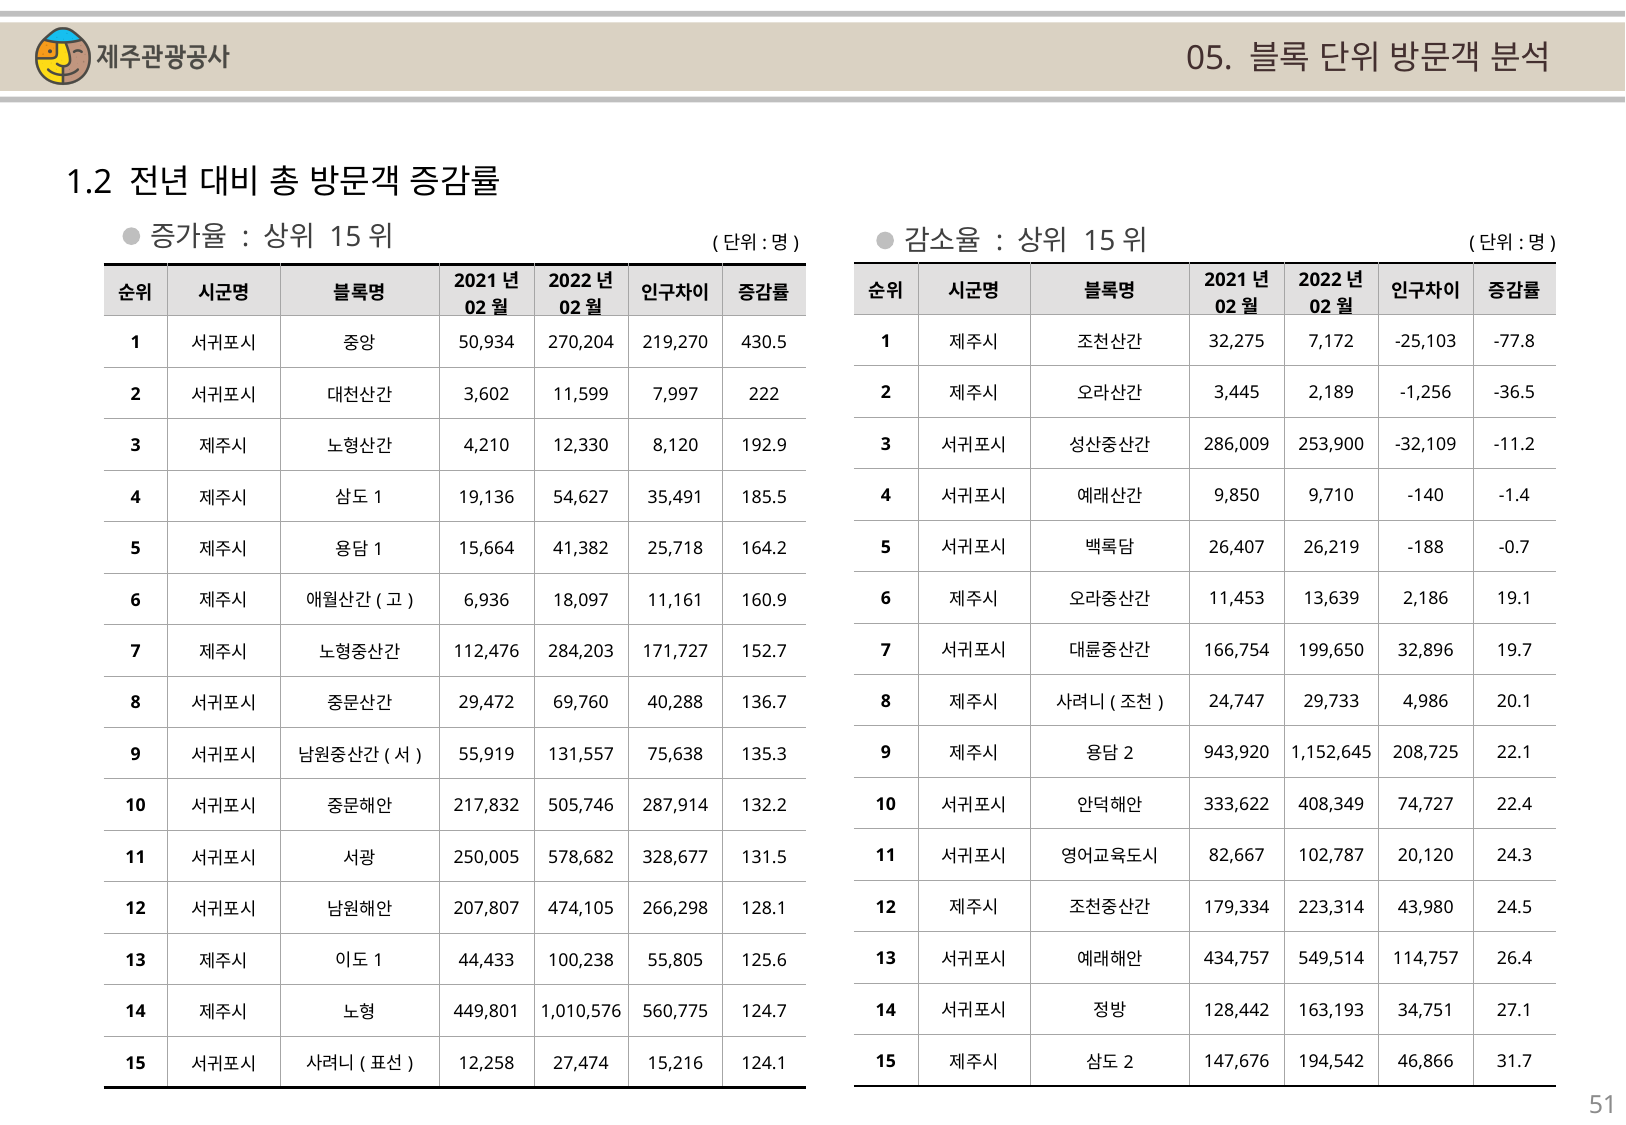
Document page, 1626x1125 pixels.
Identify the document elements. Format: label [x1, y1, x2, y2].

table_cell [440, 831, 534, 881]
table_cell [723, 1037, 806, 1086]
table_cell [854, 984, 918, 1034]
table_cell [854, 521, 918, 571]
table_cell [1031, 366, 1189, 417]
table_cell [629, 419, 722, 470]
table_cell [1379, 315, 1473, 365]
table_cell [440, 316, 534, 367]
table_cell [104, 522, 167, 573]
table_cell [723, 934, 806, 984]
table_cell [104, 831, 167, 881]
table_cell [854, 418, 918, 468]
table_cell [1285, 778, 1378, 828]
table_header [854, 264, 918, 314]
table_cell [629, 934, 722, 984]
table_cell [629, 471, 722, 521]
table_cell [919, 315, 1030, 365]
table_cell [440, 1037, 534, 1086]
table_cell [723, 471, 806, 521]
table_cell [104, 368, 167, 418]
table_cell [1190, 521, 1284, 571]
table_cell [1190, 778, 1284, 828]
table_cell [440, 728, 534, 778]
table_cell [1379, 521, 1473, 571]
picture [31, 26, 232, 87]
table_cell [1285, 624, 1378, 674]
table_cell [104, 985, 167, 1036]
table_cell [104, 316, 167, 367]
table_cell [854, 778, 918, 828]
table_cell [104, 728, 167, 778]
table_cell [1031, 418, 1189, 468]
table_cell [535, 934, 628, 984]
table_cell [919, 881, 1030, 931]
table_cell [1474, 315, 1556, 365]
table_cell [281, 522, 439, 573]
table_cell [1474, 778, 1556, 828]
table_cell [919, 778, 1030, 828]
table_cell [1474, 675, 1556, 725]
table_cell [1474, 829, 1556, 880]
table_header [281, 266, 439, 315]
table_cell [1379, 984, 1473, 1034]
table_cell [854, 675, 918, 725]
table_cell [723, 882, 806, 933]
table_cell [535, 574, 628, 624]
table_cell [919, 829, 1030, 880]
table_cell [723, 985, 806, 1036]
table_cell [440, 419, 534, 470]
table_cell [440, 625, 534, 676]
table_cell [440, 368, 534, 418]
table_cell [854, 881, 918, 931]
table_cell [723, 316, 806, 367]
table_cell [1474, 726, 1556, 777]
table_cell [919, 521, 1030, 571]
table_cell [281, 728, 439, 778]
slide_number [1251, 1063, 1618, 1123]
table_cell [1031, 521, 1189, 571]
table_cell [168, 1037, 280, 1086]
table_cell [854, 315, 918, 365]
table_cell [629, 316, 722, 367]
table_cell [1379, 829, 1473, 880]
table_cell [1031, 572, 1189, 623]
table_cell [1031, 778, 1189, 828]
table_cell [281, 625, 439, 676]
table_cell [440, 574, 534, 624]
table_cell [1474, 469, 1556, 520]
table_cell [854, 366, 918, 417]
table_cell [629, 831, 722, 881]
table_cell [1190, 572, 1284, 623]
table_cell [1474, 1035, 1556, 1063]
table_cell [535, 419, 628, 470]
table_cell [535, 985, 628, 1036]
table_cell [854, 1035, 918, 1085]
table_cell [440, 985, 534, 1036]
table_cell [440, 522, 534, 573]
table_cell [629, 1037, 722, 1086]
table_cell [440, 677, 534, 727]
table_cell [535, 779, 628, 830]
table_cell [535, 522, 628, 573]
table_cell [1285, 521, 1378, 571]
table_cell [1285, 572, 1378, 623]
table_cell [104, 471, 167, 521]
table_cell [629, 625, 722, 676]
table_cell [1285, 315, 1378, 365]
text_box [698, 223, 814, 261]
table_cell [723, 831, 806, 881]
table_cell [629, 985, 722, 1036]
table_cell [1031, 881, 1189, 931]
table_cell [168, 316, 280, 367]
table_cell [919, 675, 1030, 725]
table_cell [168, 677, 280, 727]
table_cell [1190, 366, 1284, 417]
table_cell [854, 726, 918, 777]
table_cell [1474, 984, 1556, 1034]
table_cell [629, 677, 722, 727]
table_cell [629, 882, 722, 933]
table_cell [1190, 932, 1284, 983]
table_cell [440, 934, 534, 984]
table_cell [723, 728, 806, 778]
table_cell [168, 882, 280, 933]
table_cell [1379, 572, 1473, 623]
table_cell [723, 419, 806, 470]
table_cell [168, 831, 280, 881]
table_cell [919, 1035, 1030, 1085]
table_cell [919, 624, 1030, 674]
table_cell [281, 882, 439, 933]
text_box [1454, 223, 1571, 261]
table_cell [1031, 469, 1189, 520]
table_cell [723, 522, 806, 573]
table_cell [440, 471, 534, 521]
table_cell [535, 625, 628, 676]
table_cell [1190, 469, 1284, 520]
table_cell [104, 934, 167, 984]
table_cell [168, 985, 280, 1036]
table_header [168, 266, 280, 315]
table_cell [1031, 726, 1189, 777]
table_cell [1285, 418, 1378, 468]
table_header [629, 266, 722, 315]
table_cell [168, 368, 280, 418]
table_header [104, 266, 167, 315]
table_cell [168, 625, 280, 676]
text_box [50, 152, 1144, 208]
table_cell [168, 934, 280, 984]
table_header [440, 266, 534, 315]
table_cell [168, 471, 280, 521]
table_cell [281, 985, 439, 1036]
table_cell [168, 574, 280, 624]
table_cell [919, 572, 1030, 623]
text_box [875, 215, 1163, 264]
table_cell [1474, 624, 1556, 674]
table_cell [1474, 366, 1556, 417]
table_cell [1379, 366, 1473, 417]
table_cell [104, 882, 167, 933]
table_cell [1285, 829, 1378, 880]
table_cell [919, 469, 1030, 520]
table_cell [1190, 1035, 1284, 1085]
table_header [1190, 264, 1284, 314]
table_cell [535, 1037, 628, 1086]
table_cell [854, 572, 918, 623]
table_cell [1190, 675, 1284, 725]
table_cell [1031, 984, 1189, 1034]
table_header [723, 266, 806, 315]
table_cell [281, 574, 439, 624]
table_cell [1379, 624, 1473, 674]
table_cell [281, 316, 439, 367]
table_cell [1031, 1035, 1189, 1085]
text_box [1042, 28, 1595, 84]
table_cell [1474, 572, 1556, 623]
table_cell [535, 316, 628, 367]
table_cell [1379, 675, 1473, 725]
table_header [535, 266, 628, 315]
table_cell [629, 728, 722, 778]
table_cell [104, 419, 167, 470]
table_cell [723, 779, 806, 830]
table_cell [1031, 829, 1189, 880]
table_cell [440, 779, 534, 830]
table_cell [854, 932, 918, 983]
table_cell [440, 882, 534, 933]
table_cell [1285, 469, 1378, 520]
table_header [919, 264, 1030, 314]
table_cell [281, 1037, 439, 1086]
table_cell [168, 728, 280, 778]
table_header [1031, 264, 1189, 314]
table_cell [1031, 624, 1189, 674]
table_cell [1379, 469, 1473, 520]
table_cell [1379, 881, 1473, 931]
table_cell [281, 419, 439, 470]
table_cell [723, 625, 806, 676]
table_cell [535, 677, 628, 727]
table_cell [1474, 881, 1556, 931]
table_cell [281, 831, 439, 881]
table_cell [104, 1037, 167, 1086]
table_cell [1190, 726, 1284, 777]
table_cell [1190, 315, 1284, 365]
table_cell [629, 779, 722, 830]
table_cell [919, 984, 1030, 1034]
table_header [1474, 264, 1556, 314]
table_header [1285, 264, 1378, 314]
table_header [1379, 264, 1473, 314]
table_cell [723, 368, 806, 418]
table_cell [168, 419, 280, 470]
table_cell [854, 829, 918, 880]
table_cell [281, 677, 439, 727]
table_cell [723, 677, 806, 727]
table_cell [723, 574, 806, 624]
table_cell [1379, 726, 1473, 777]
table_cell [1474, 418, 1556, 468]
table_cell [104, 625, 167, 676]
table_cell [535, 728, 628, 778]
table_cell [535, 831, 628, 881]
table_cell [1190, 881, 1284, 931]
table_cell [535, 471, 628, 521]
table_cell [629, 574, 722, 624]
table_cell [1285, 366, 1378, 417]
table_cell [281, 368, 439, 418]
table_cell [1285, 881, 1378, 931]
table_cell [854, 469, 918, 520]
table_cell [1379, 932, 1473, 983]
table_cell [919, 932, 1030, 983]
table_cell [1190, 624, 1284, 674]
table_cell [1285, 726, 1378, 777]
text_box [121, 210, 409, 260]
table_cell [1190, 829, 1284, 880]
table_cell [104, 574, 167, 624]
table_cell [919, 726, 1030, 777]
table_cell [854, 624, 918, 674]
table_cell [1190, 984, 1284, 1034]
table_cell [919, 366, 1030, 417]
table_cell [104, 779, 167, 830]
table_cell [1031, 675, 1189, 725]
table_cell [1031, 315, 1189, 365]
table_cell [1474, 932, 1556, 983]
table_cell [168, 779, 280, 830]
table_cell [1285, 675, 1378, 725]
table_cell [168, 522, 280, 573]
table_cell [1379, 418, 1473, 468]
table_cell [629, 368, 722, 418]
table_cell [1190, 418, 1284, 468]
table_cell [281, 934, 439, 984]
table_cell [535, 882, 628, 933]
table_cell [281, 779, 439, 830]
table_cell [1031, 932, 1189, 983]
table_cell [1285, 1035, 1378, 1063]
table_cell [919, 418, 1030, 468]
table_cell [629, 522, 722, 573]
table_cell [1474, 521, 1556, 571]
table_cell [535, 368, 628, 418]
table_cell [1285, 932, 1378, 983]
table_cell [104, 677, 167, 727]
table_cell [1285, 984, 1378, 1034]
table_cell [281, 471, 439, 521]
table_cell [1379, 778, 1473, 828]
table_cell [1379, 1035, 1473, 1063]
